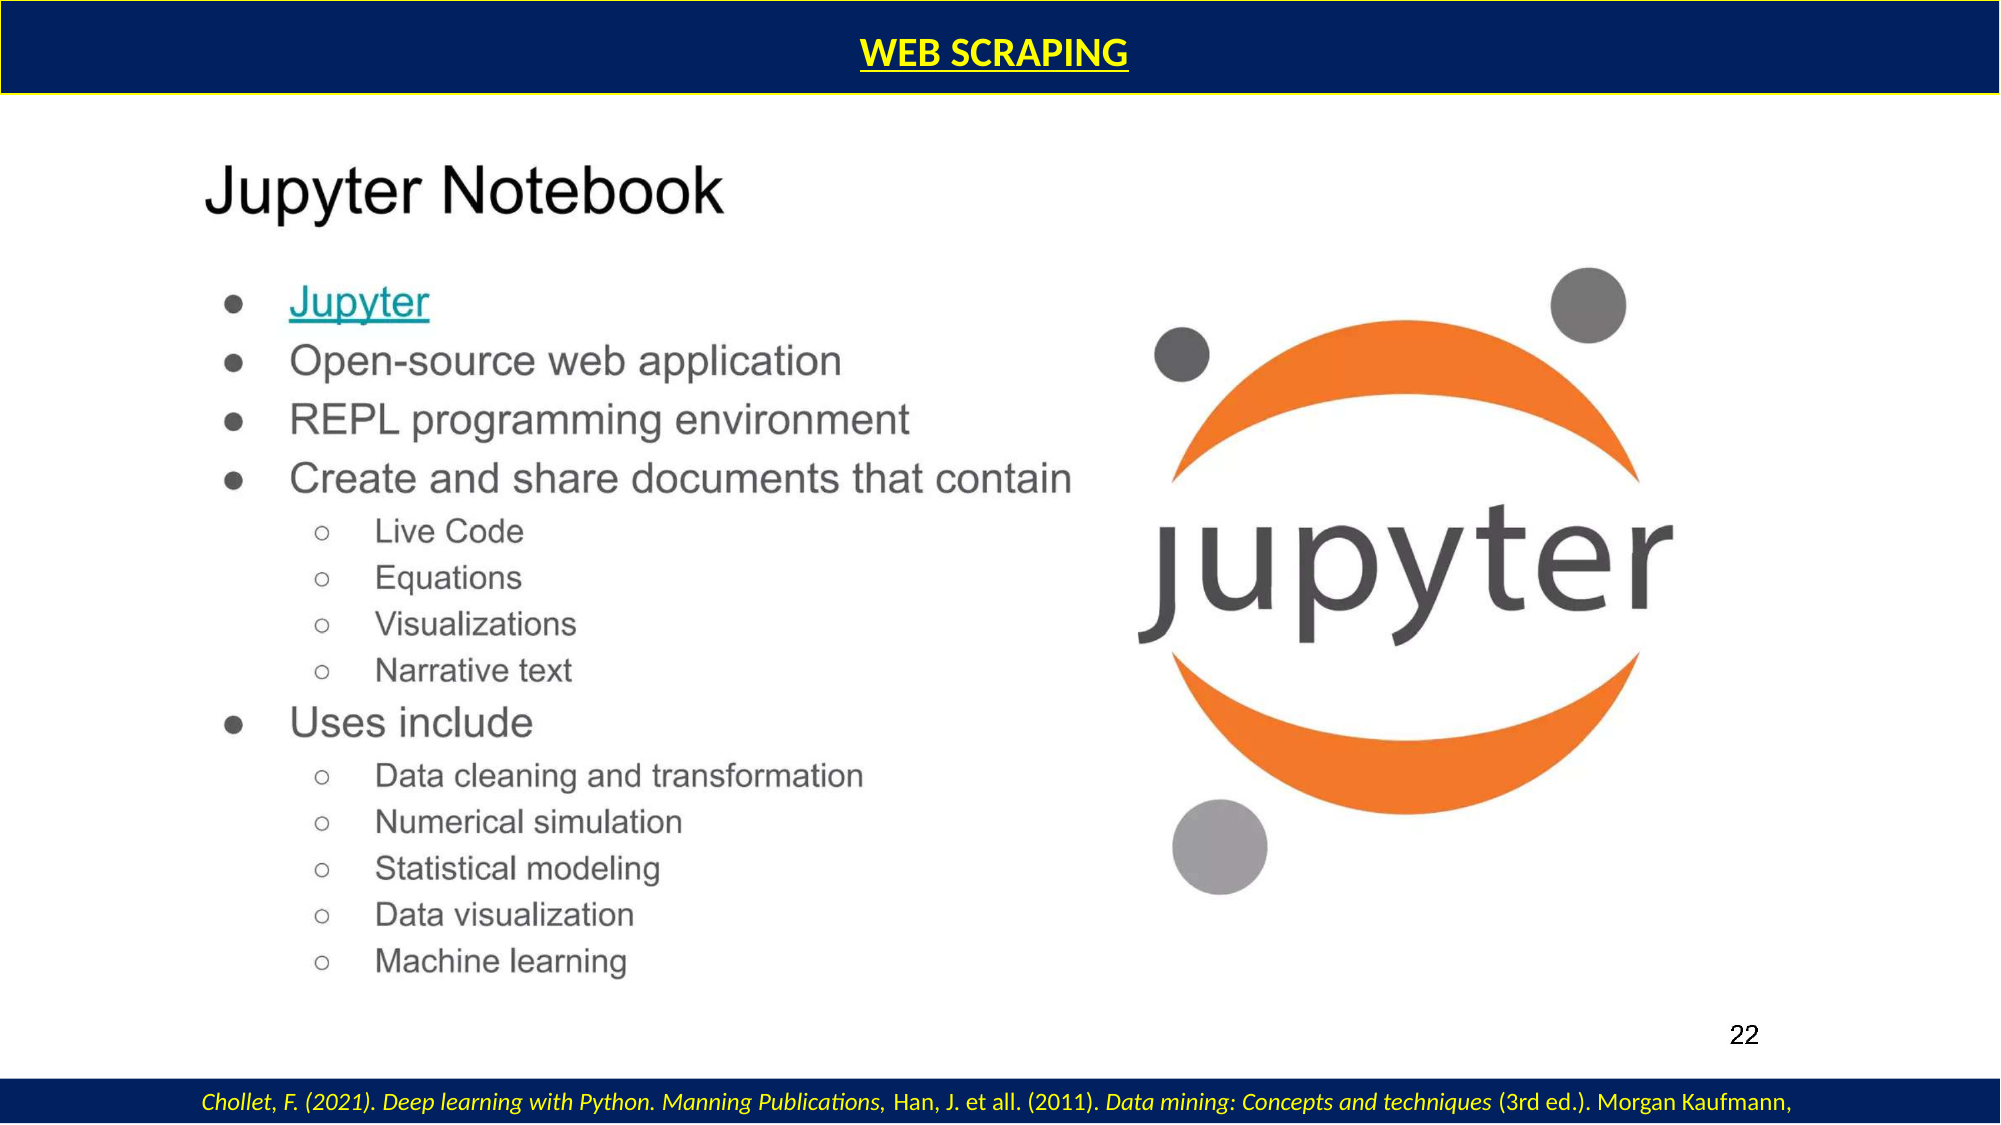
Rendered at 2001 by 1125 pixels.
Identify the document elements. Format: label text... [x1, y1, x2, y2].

picture [129, 97, 1839, 1060]
text_box WEB SCRAPING [844, 17, 1144, 83]
